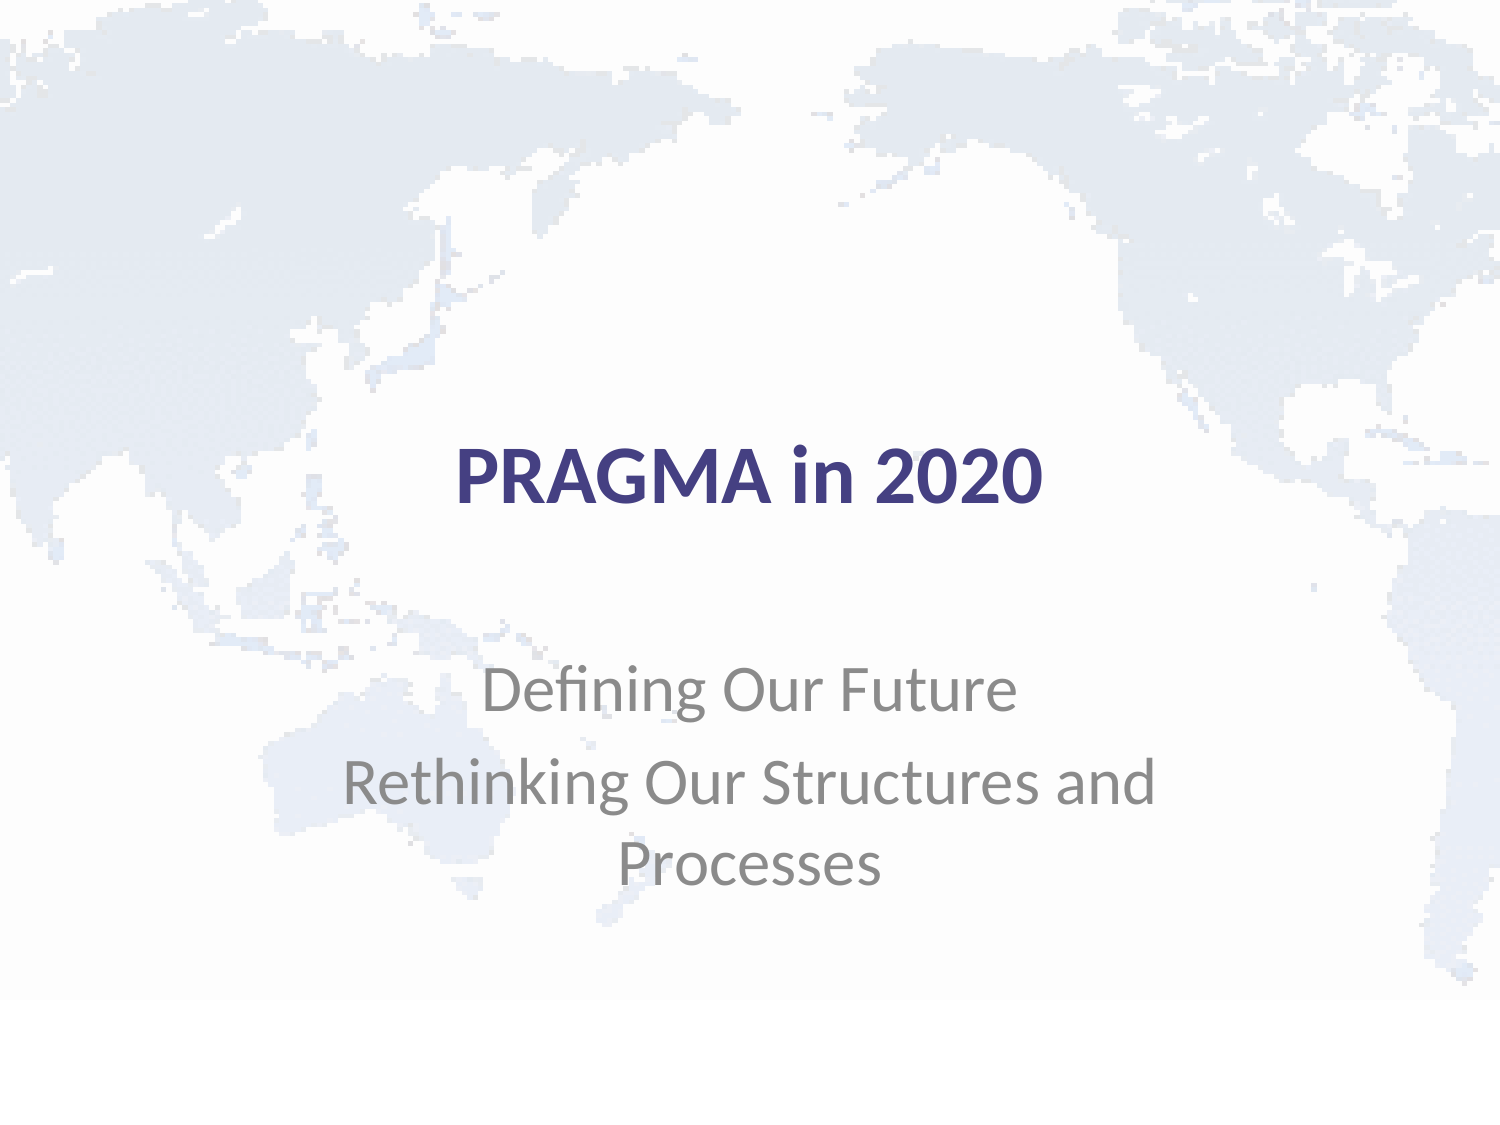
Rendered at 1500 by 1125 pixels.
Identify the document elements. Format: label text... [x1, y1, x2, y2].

picture [0, 0, 1500, 1000]
title PRAGMA in 2020 [112, 349, 1388, 591]
subtitle Defining Our Future Rethinking Our Structures and Processes [225, 637, 1275, 925]
